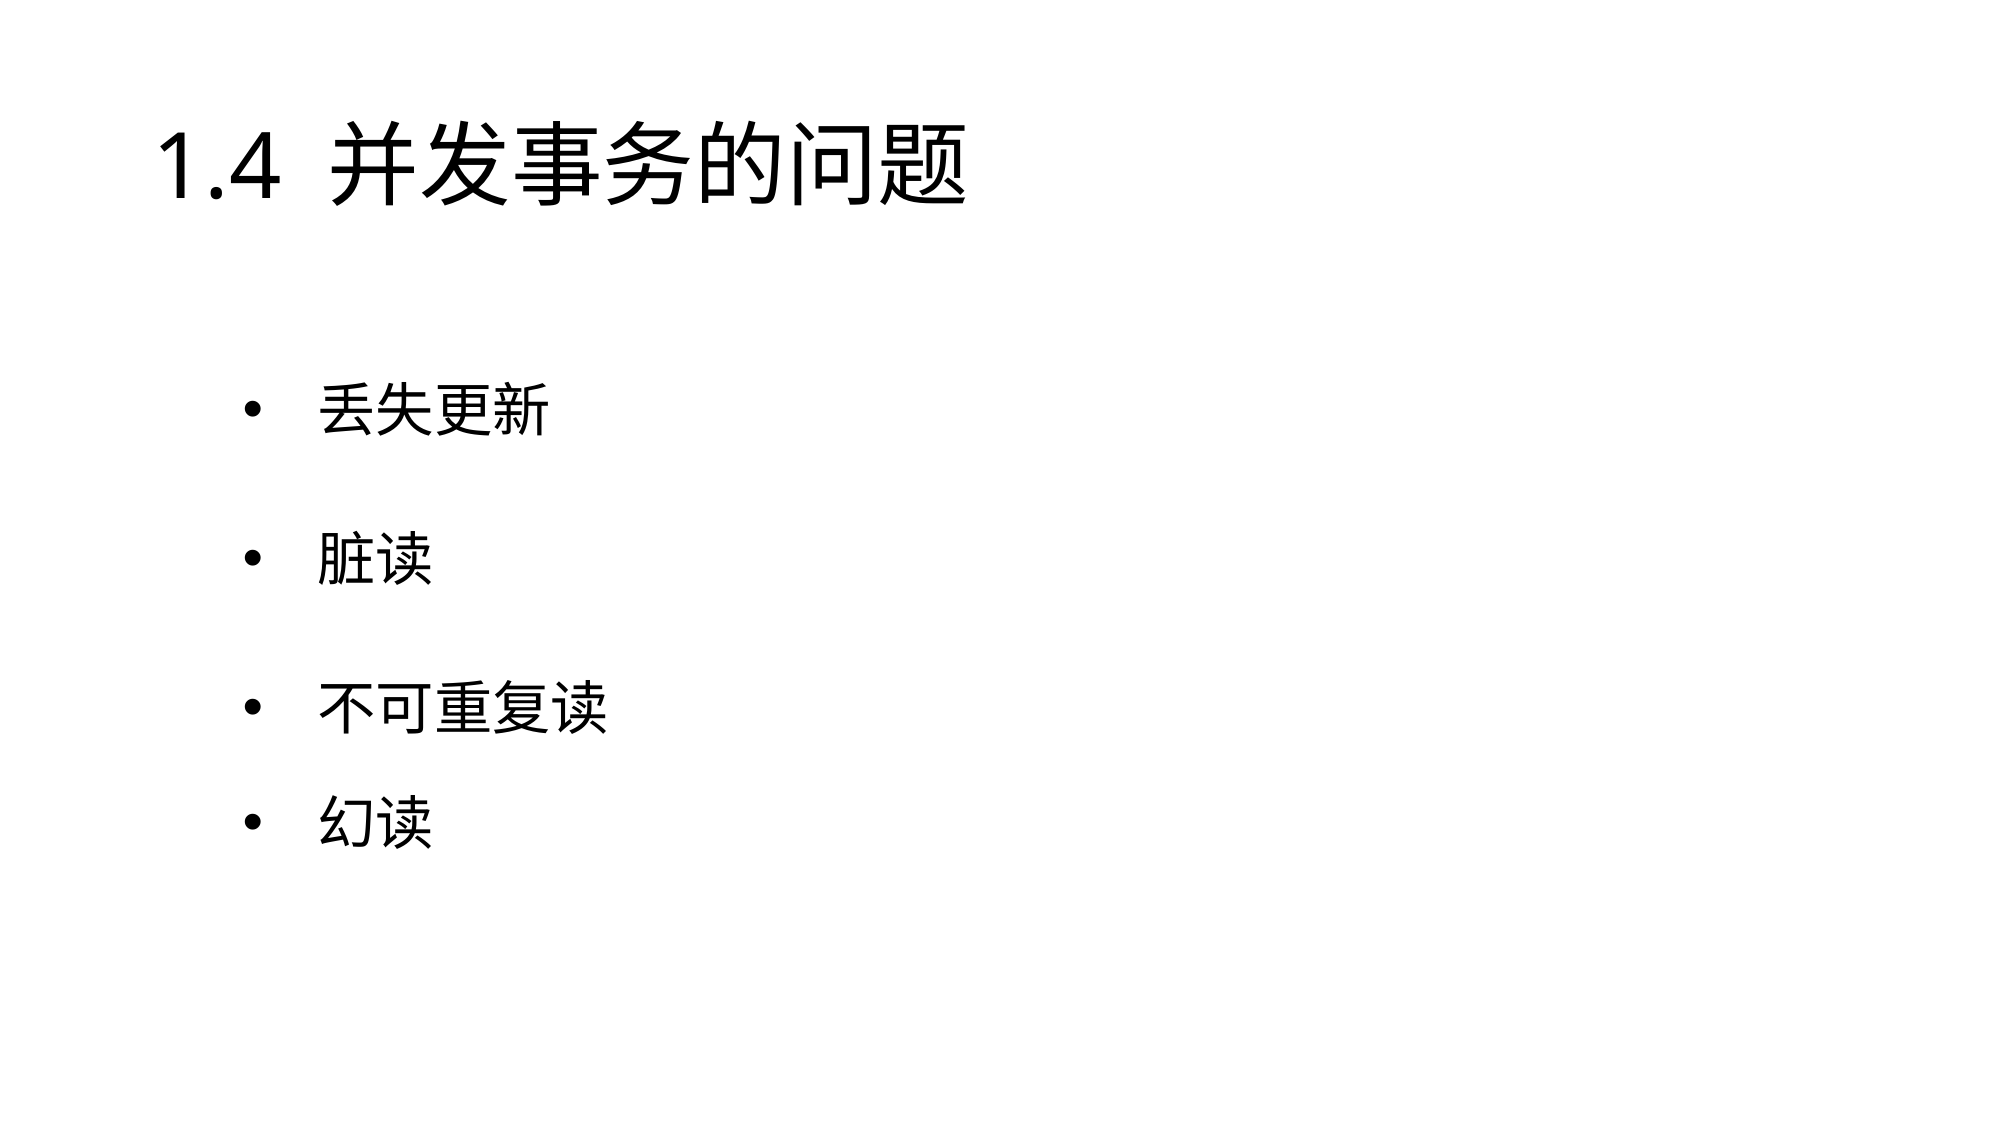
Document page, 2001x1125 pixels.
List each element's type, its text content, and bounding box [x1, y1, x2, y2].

title 1.4 并发事务的问题 [137, 59, 1863, 278]
text_box 幻读 [227, 778, 663, 864]
text_box 丢失更新 [227, 365, 663, 451]
text_box 不可重复读 [227, 629, 663, 749]
text_box 脏读 [227, 479, 663, 600]
